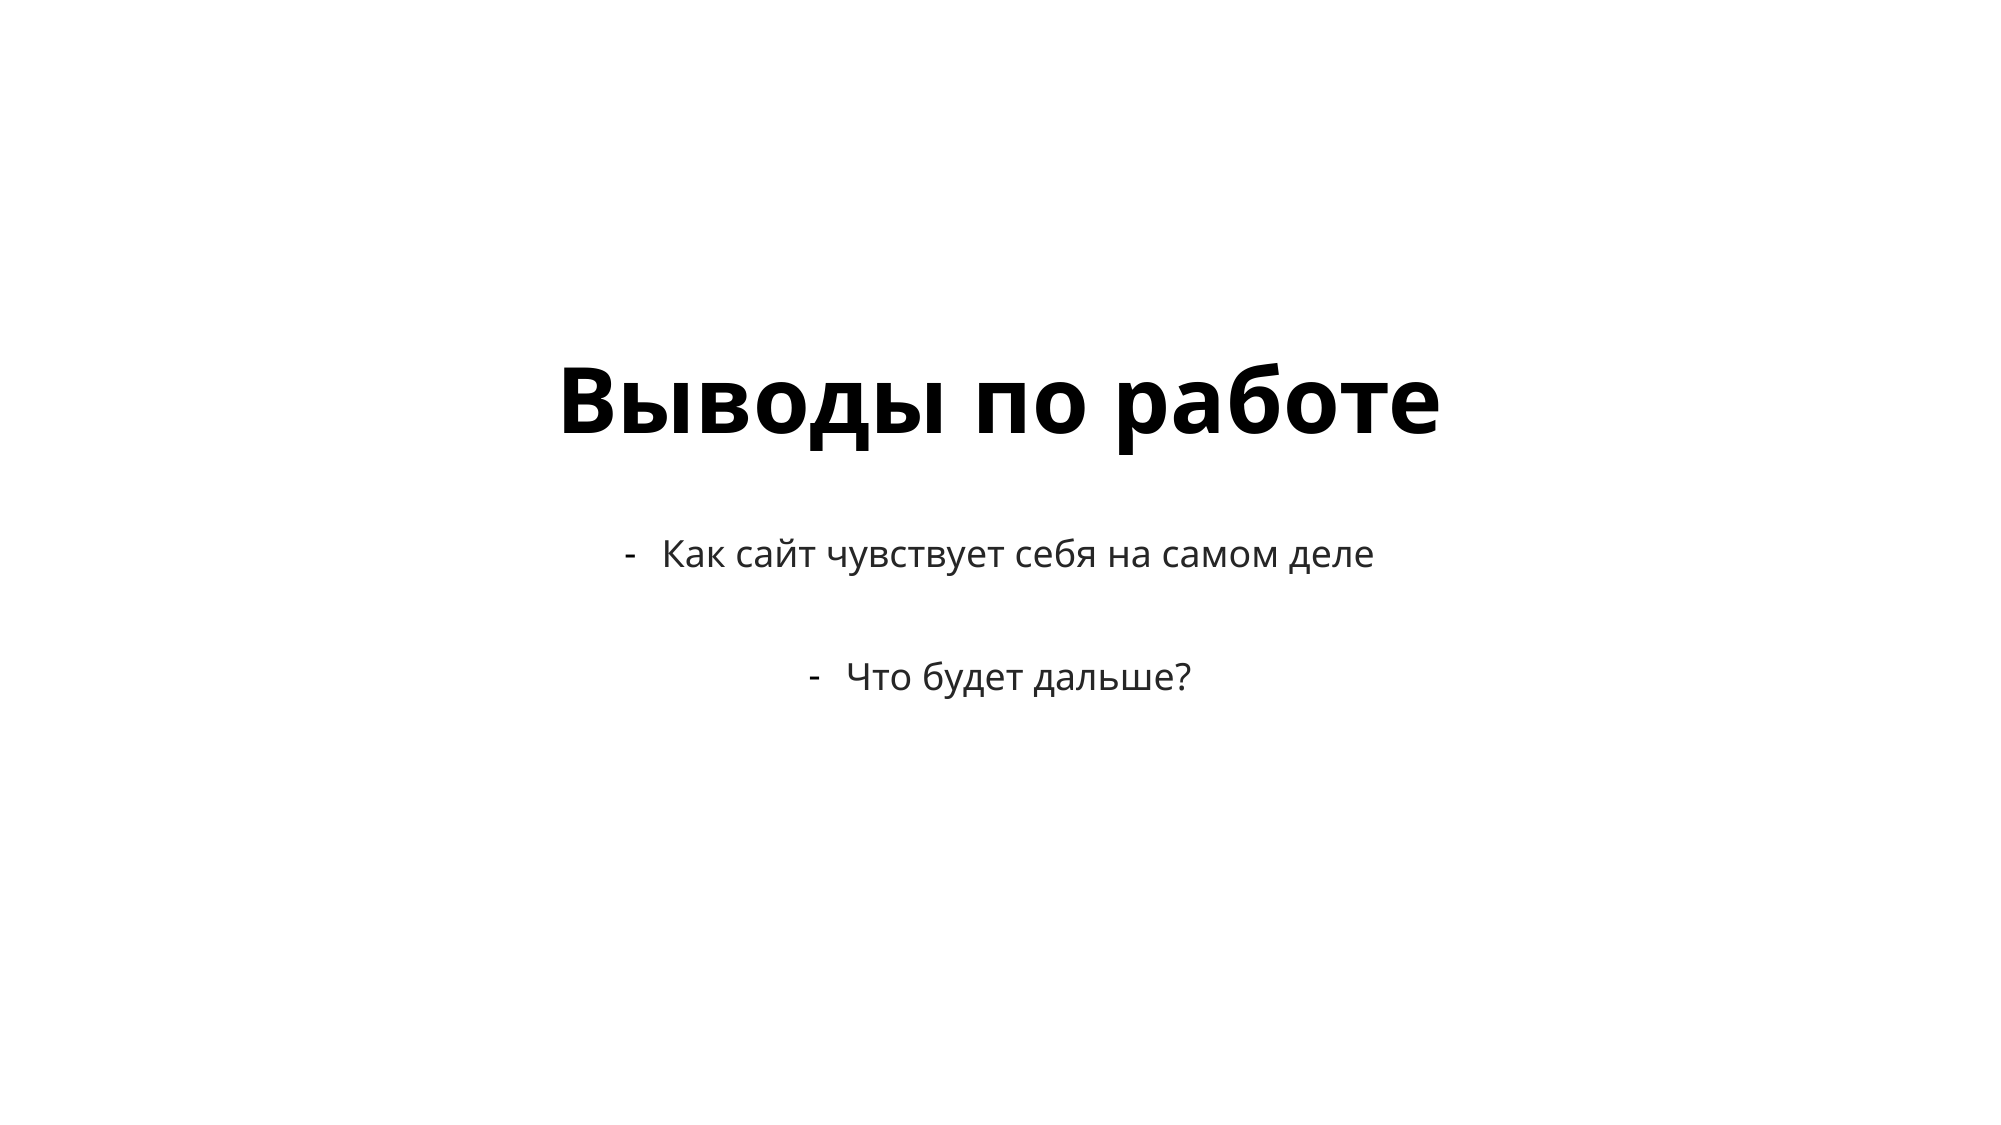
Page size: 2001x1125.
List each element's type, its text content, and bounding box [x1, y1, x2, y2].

title Выводы по работе [136, 295, 1863, 514]
list Как сайт чувствует себя на самом деле Что будет дальше? [136, 534, 1863, 1125]
